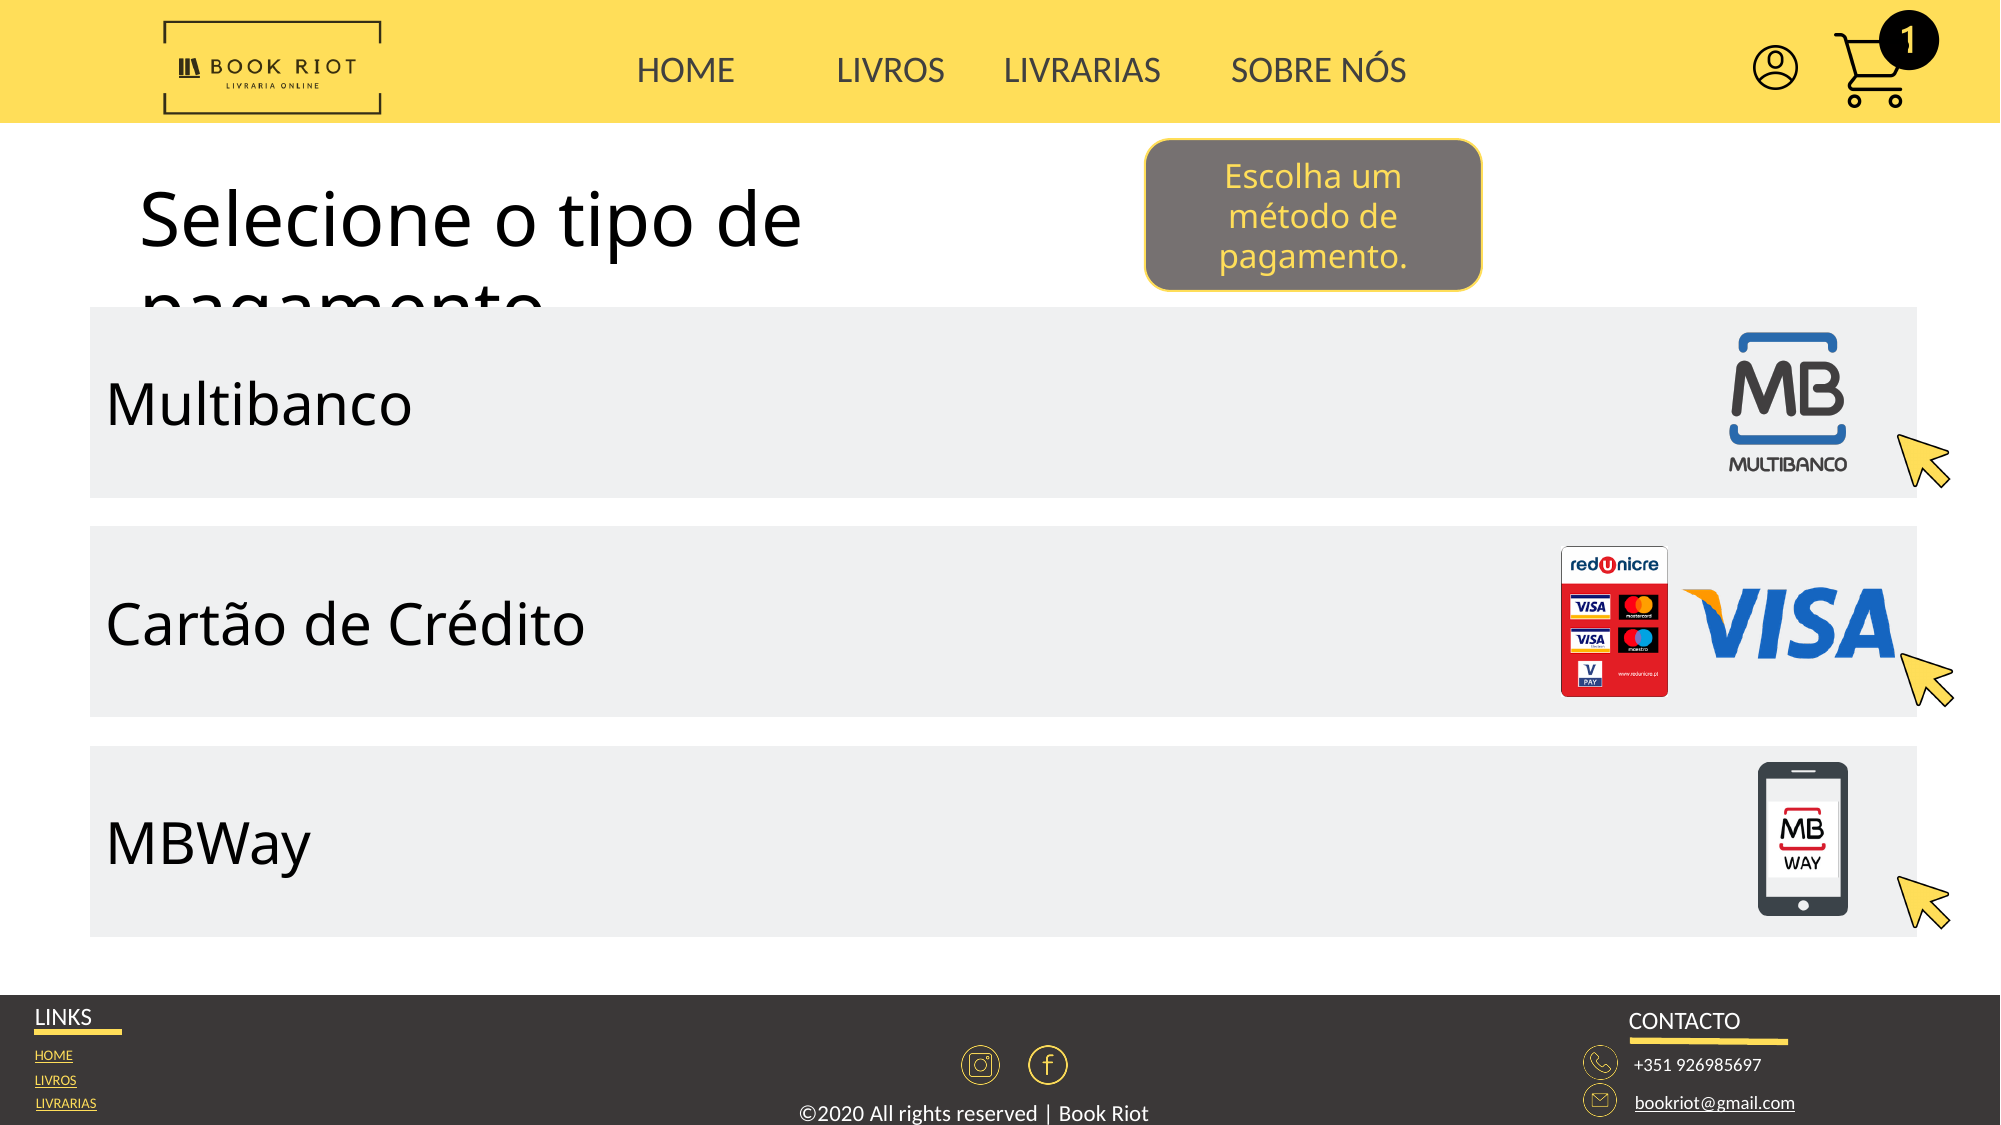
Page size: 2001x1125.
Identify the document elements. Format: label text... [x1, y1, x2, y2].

picture [1583, 1045, 1618, 1080]
text_box bookriot@gmail.com [1620, 1083, 1817, 1121]
text_box LIVRARIAS [989, 37, 1182, 97]
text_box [609, 31, 762, 104]
picture [1882, 635, 1972, 725]
picture [1879, 416, 1968, 506]
text_box HOME [20, 1038, 194, 1063]
text_box SOBRE NÓS [1216, 37, 1432, 97]
text_box [1249, 37, 1498, 98]
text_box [90, 746, 1917, 936]
text_box LINKS [20, 993, 331, 1039]
picture [1028, 1045, 1068, 1085]
picture [1583, 1083, 1617, 1117]
picture [1834, 2, 1947, 108]
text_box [90, 515, 1917, 728]
text_box CONTACTO [1614, 997, 1925, 1043]
picture [960, 1045, 1000, 1085]
text_box Selecione o tipo de pagamento [124, 163, 1217, 307]
text_box Escolha um método de pagamento. [1143, 138, 1483, 292]
text_box LIVRARIAS [21, 1087, 229, 1120]
picture [138, 6, 401, 120]
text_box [90, 307, 1917, 497]
text_box +351 926985697 [1619, 1045, 1799, 1083]
picture [1753, 45, 1798, 90]
text_box LIVROS [821, 37, 961, 97]
text_box ©2020 All rights reserved | Book Riot [778, 1090, 1298, 1125]
text_box [0, 0, 2000, 123]
picture [1879, 858, 1968, 947]
text_box [0, 995, 2000, 1125]
text_box LIVROS [20, 1063, 194, 1097]
